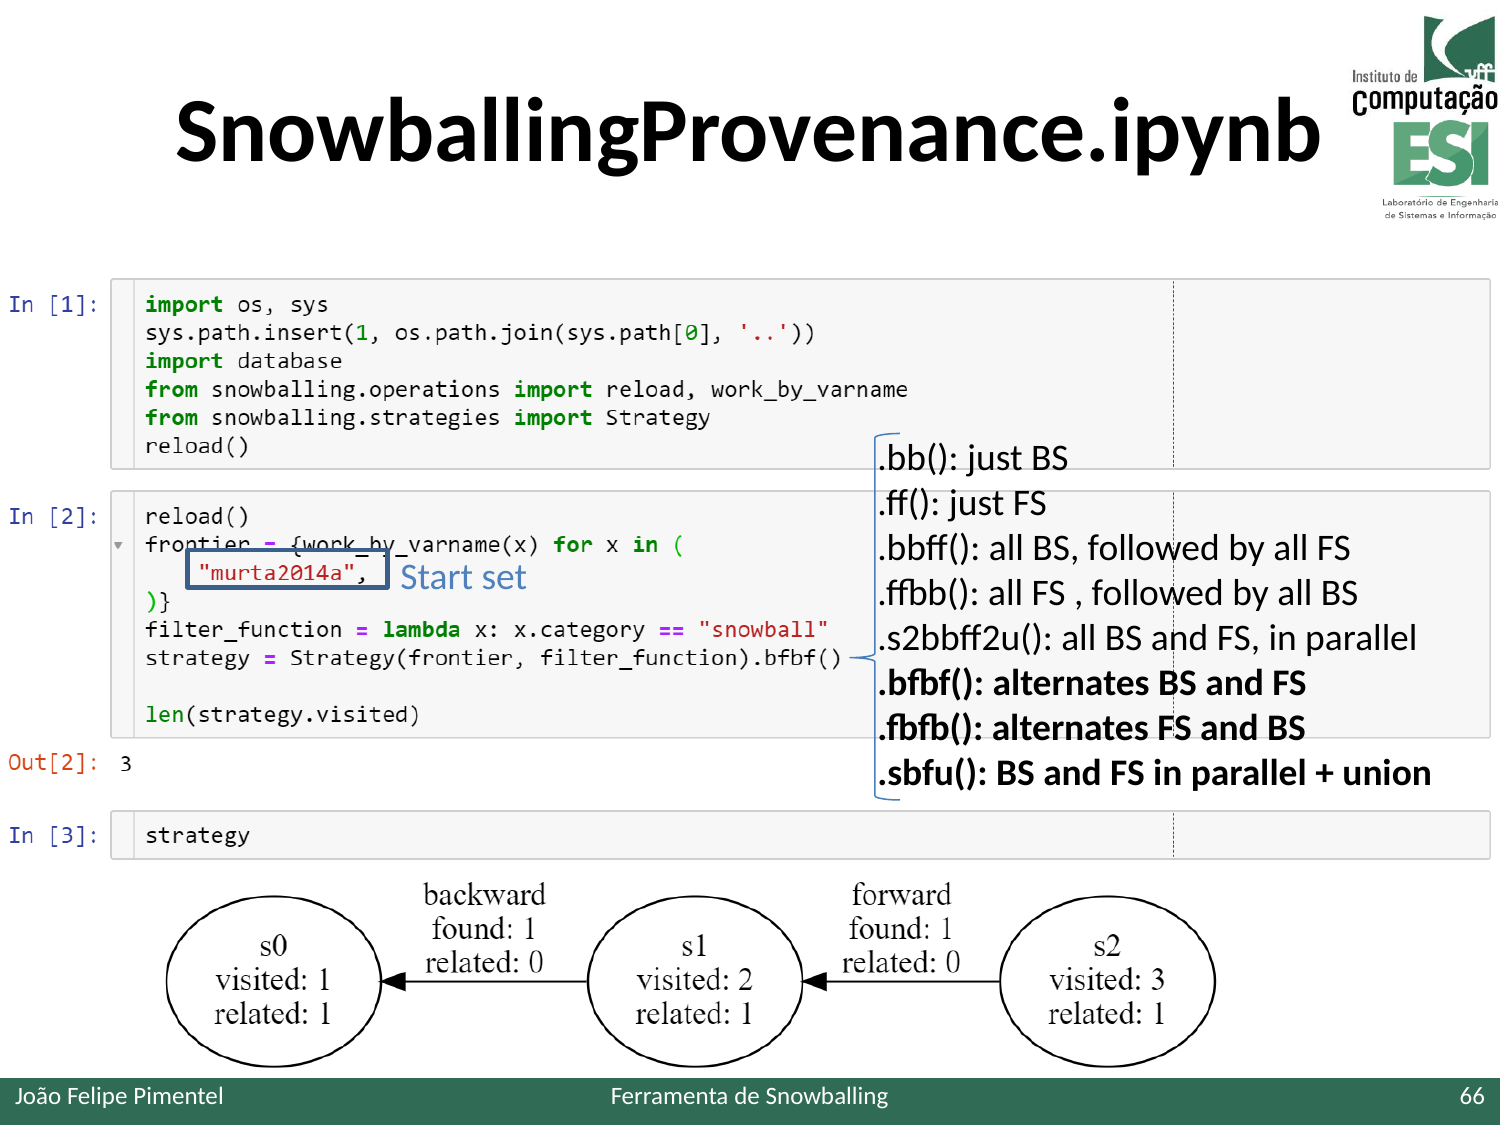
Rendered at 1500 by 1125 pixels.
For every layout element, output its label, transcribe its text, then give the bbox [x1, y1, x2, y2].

title SnowballingProvenance.ipynb [150, 30, 1350, 219]
slide_number João Felipe Pimentel [0, 1086, 350, 1125]
picture [0, 262, 1500, 1078]
slide_number 66 [1149, 1085, 1500, 1125]
footer Ferramenta de Snowballing [512, 1086, 988, 1125]
picture [1383, 120, 1498, 220]
